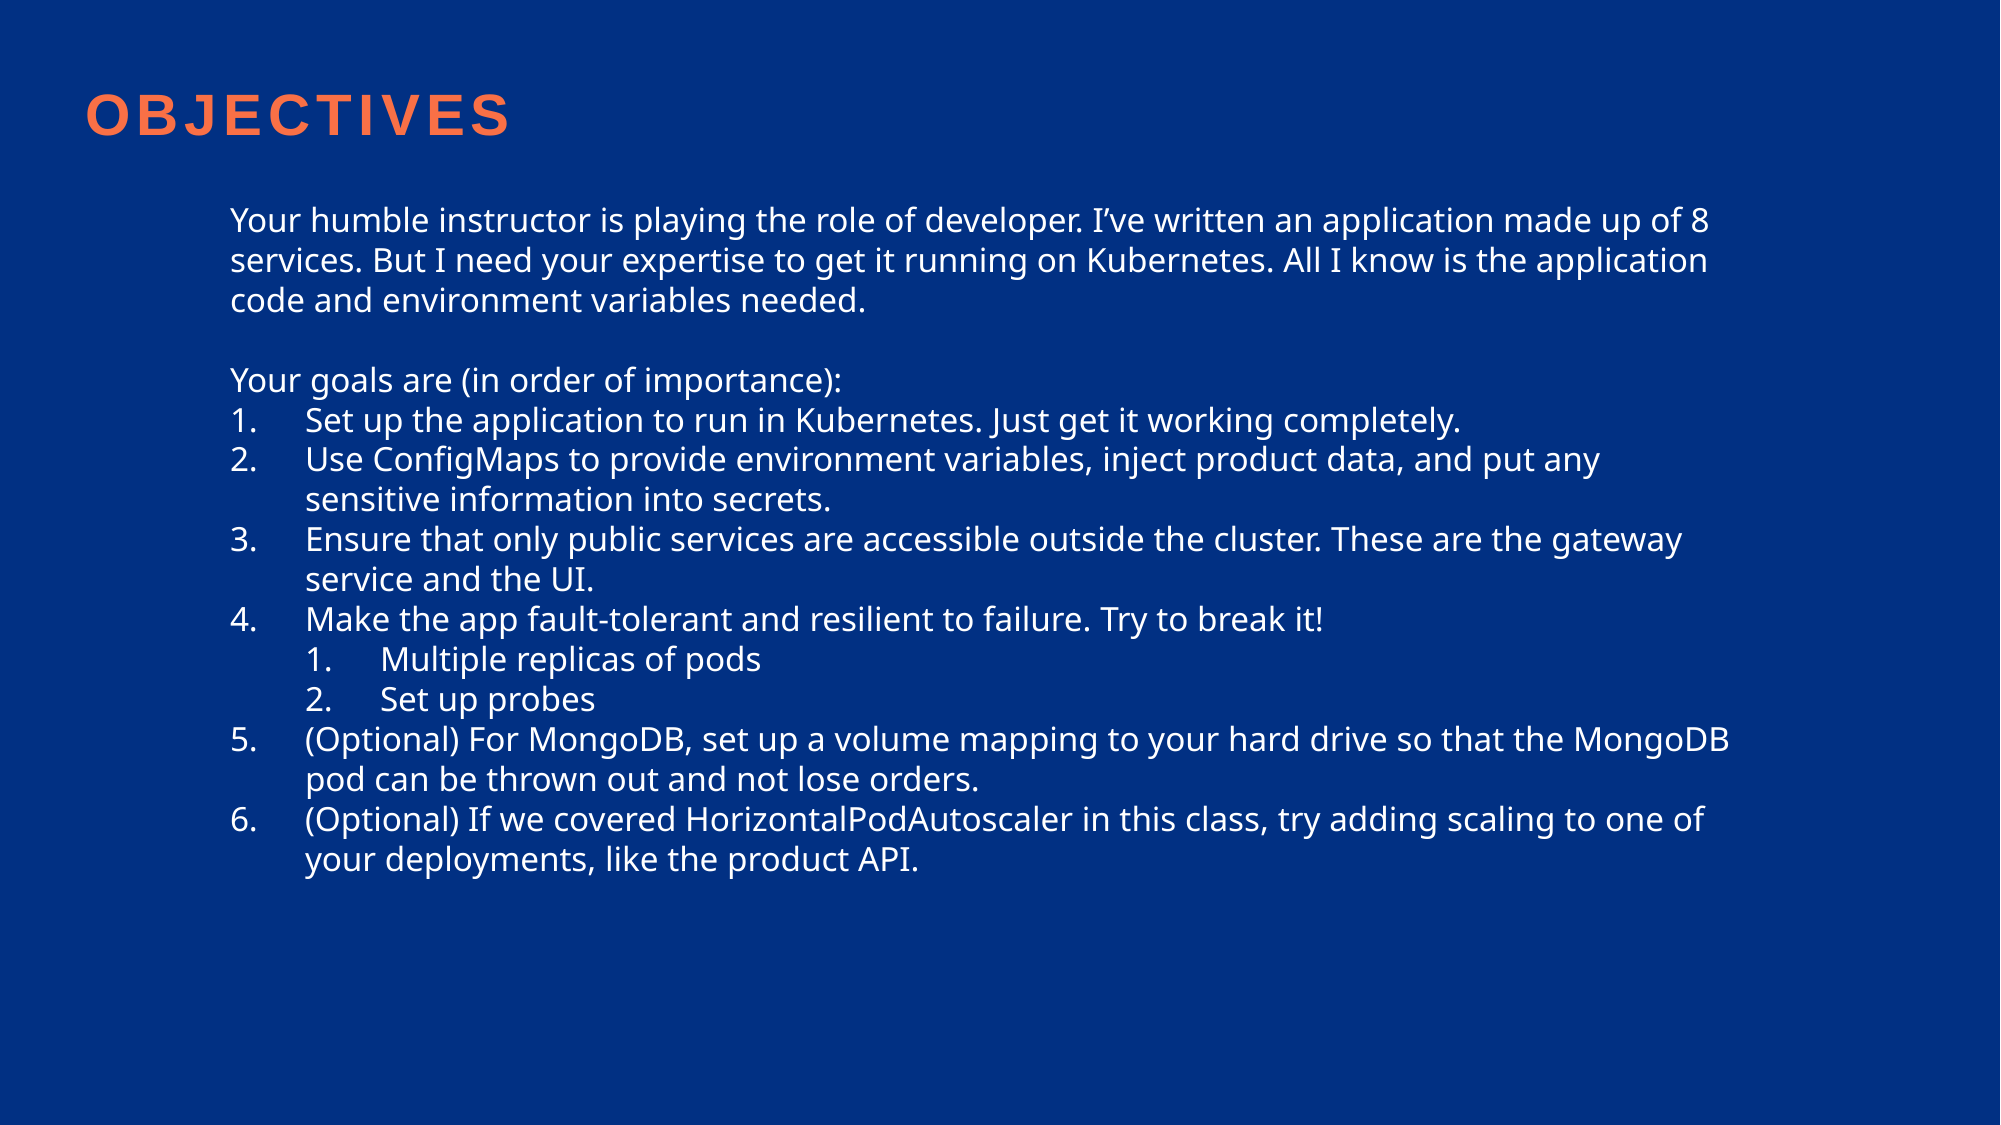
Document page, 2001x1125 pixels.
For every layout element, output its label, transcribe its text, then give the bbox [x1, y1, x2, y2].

text_box Your humble instructor is playing the role of developer. I’ve written an application made up of 8 services. But I need your expertise to get it running on Kubernetes. All I know is the application code and environment variables needed. Your goals are (in order of importance): Set up the application to run in Kubernetes. Just get it working completely. Use ConfigMaps to provide environment variables, inject product data, and put any sensitive information into secrets. Ensure that only public services are accessible outside the cluster. These are the gateway service and the UI. Make the app fault-tolerant and resilient to failure. Try to break it! Multiple replicas of pods Set up probes (Optional) For MongoDB, set up a volume mapping to your hard drive so that the MongoDB pod can be thrown out and not lose orders. (Optional) If we covered HorizontalPodAutoscaler in this class, try adding scaling to one of your deployments, like the product API. [215, 191, 1757, 925]
list objectives [85, 77, 1590, 146]
